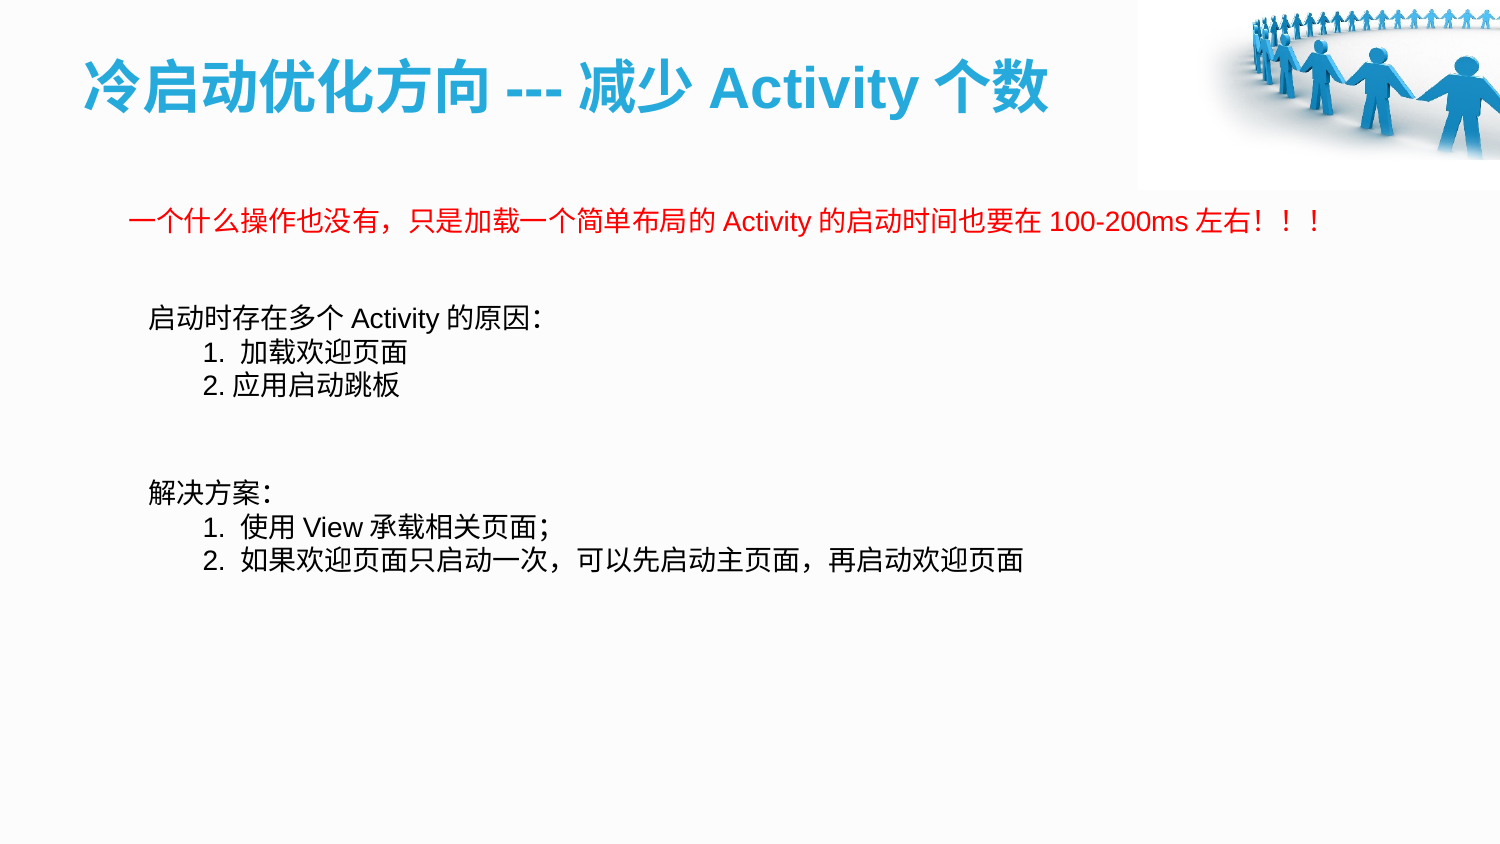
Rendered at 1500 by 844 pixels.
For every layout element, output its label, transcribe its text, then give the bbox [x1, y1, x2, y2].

text_box 启动时存在多个Activity的原因： 1. 加载欢迎页面 2.应用启动跳板 [133, 292, 1500, 409]
picture [1137, 0, 1500, 190]
text_box 一个什么操作也没有，只是加载一个简单布局的Activity的启动时间也要在100-200ms左右！！！ [113, 196, 1414, 279]
text_box 解决方案： 1. 使用View承载相关页面； 2. 如果欢迎页面只启动一次，可以先启动主页面，再启动欢迎页面 [133, 467, 1500, 584]
text_box 冷启动优化方向---减少Activity个数 [69, 28, 1113, 128]
